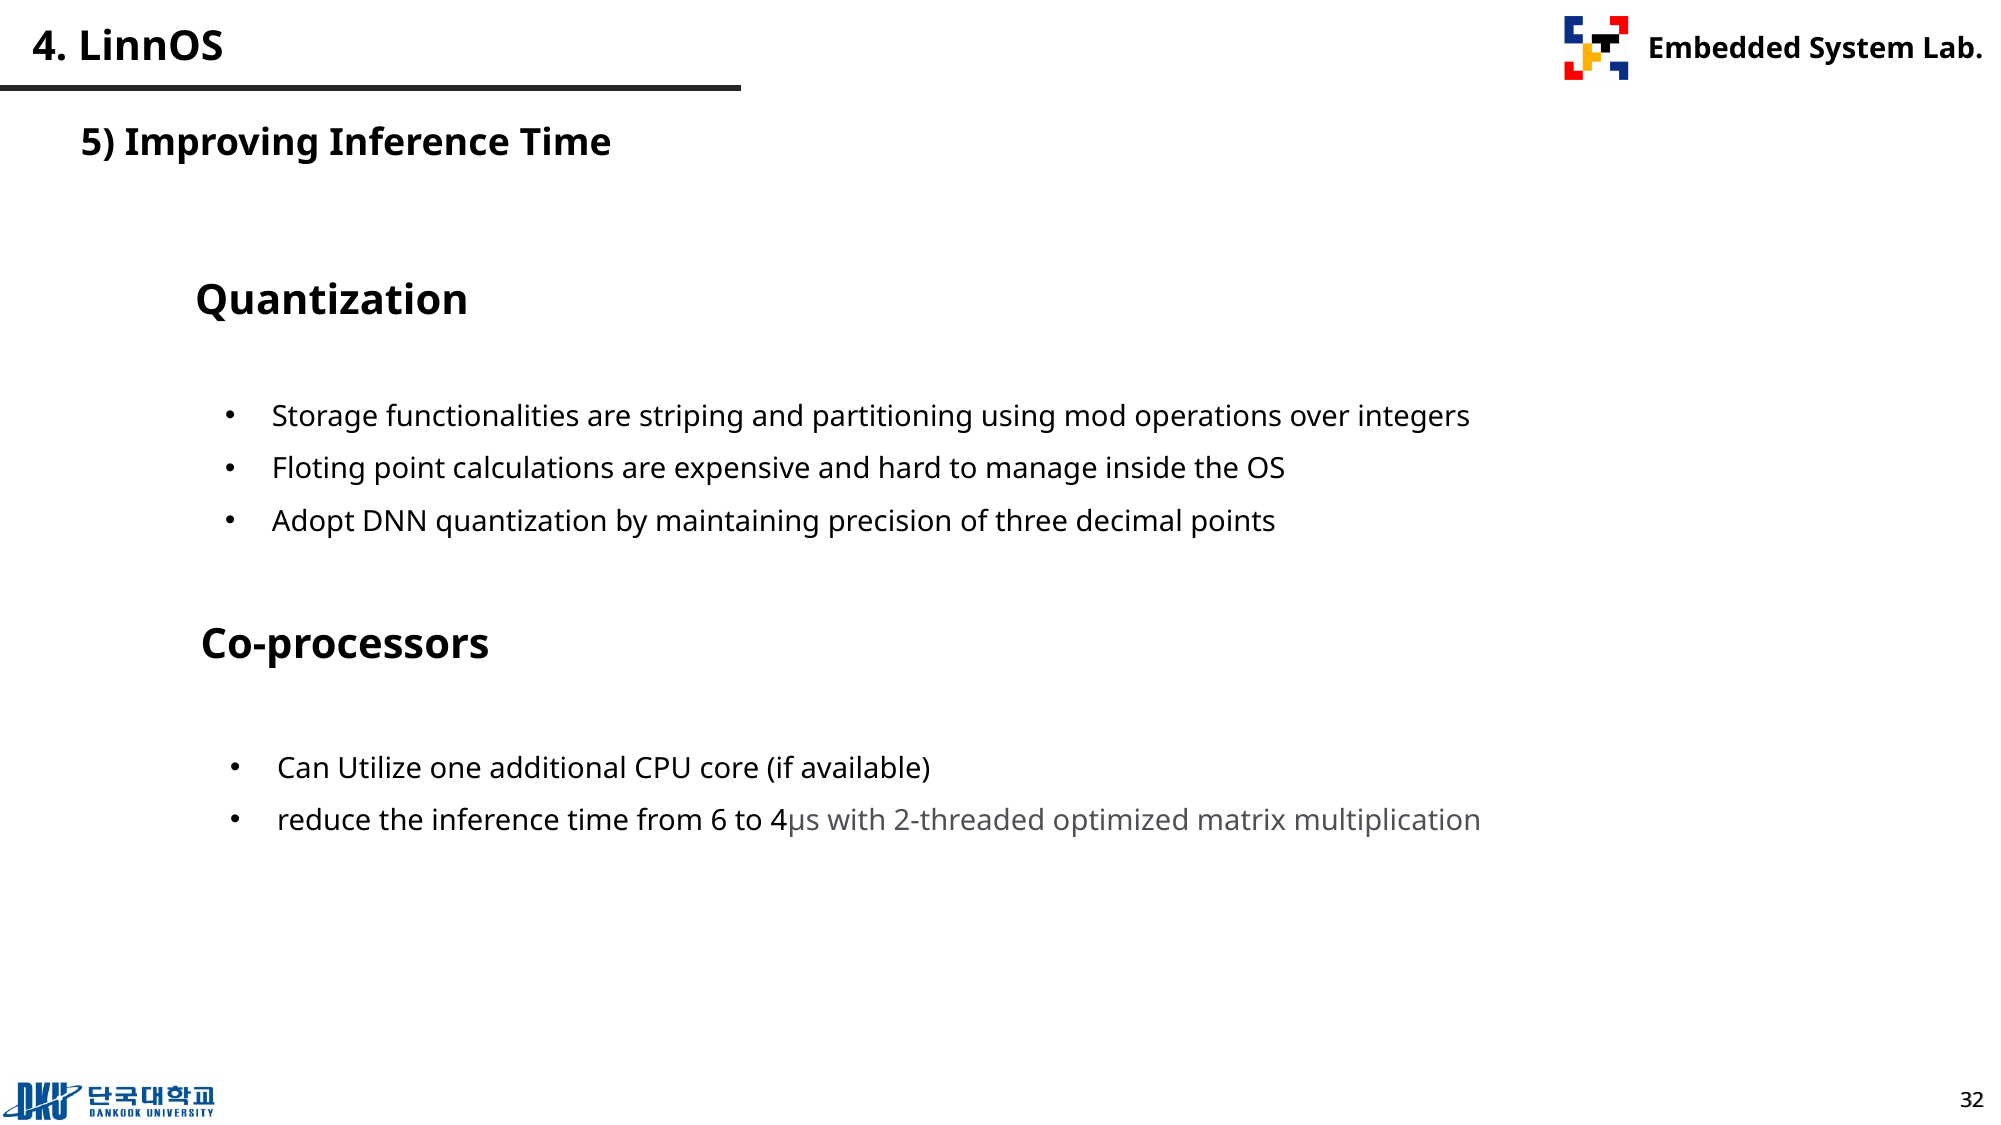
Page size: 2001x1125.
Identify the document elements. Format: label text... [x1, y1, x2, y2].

text_box Can Utilize one additional CPU core (if available) reduce the inference time from 6 to 4μs with 2-threaded optimized matrix multiplication [215, 724, 1497, 844]
title 4. LinnOS [17, 17, 1474, 78]
text_box 32 [1548, 1076, 1999, 1125]
text_box Storage functionalities are striping and partitioning using mod operations over integers Floting point calculations are expensive and hard to manage inside the OS Adopt DNN quantization by maintaining precision of three decimal points [210, 372, 1487, 545]
text_box Co-processors [110, 609, 505, 675]
text_box 5) Improving Inference Time [66, 110, 1934, 231]
picture [0, 1076, 217, 1125]
picture [1563, 15, 1629, 81]
text_box Quantization [105, 265, 1029, 330]
